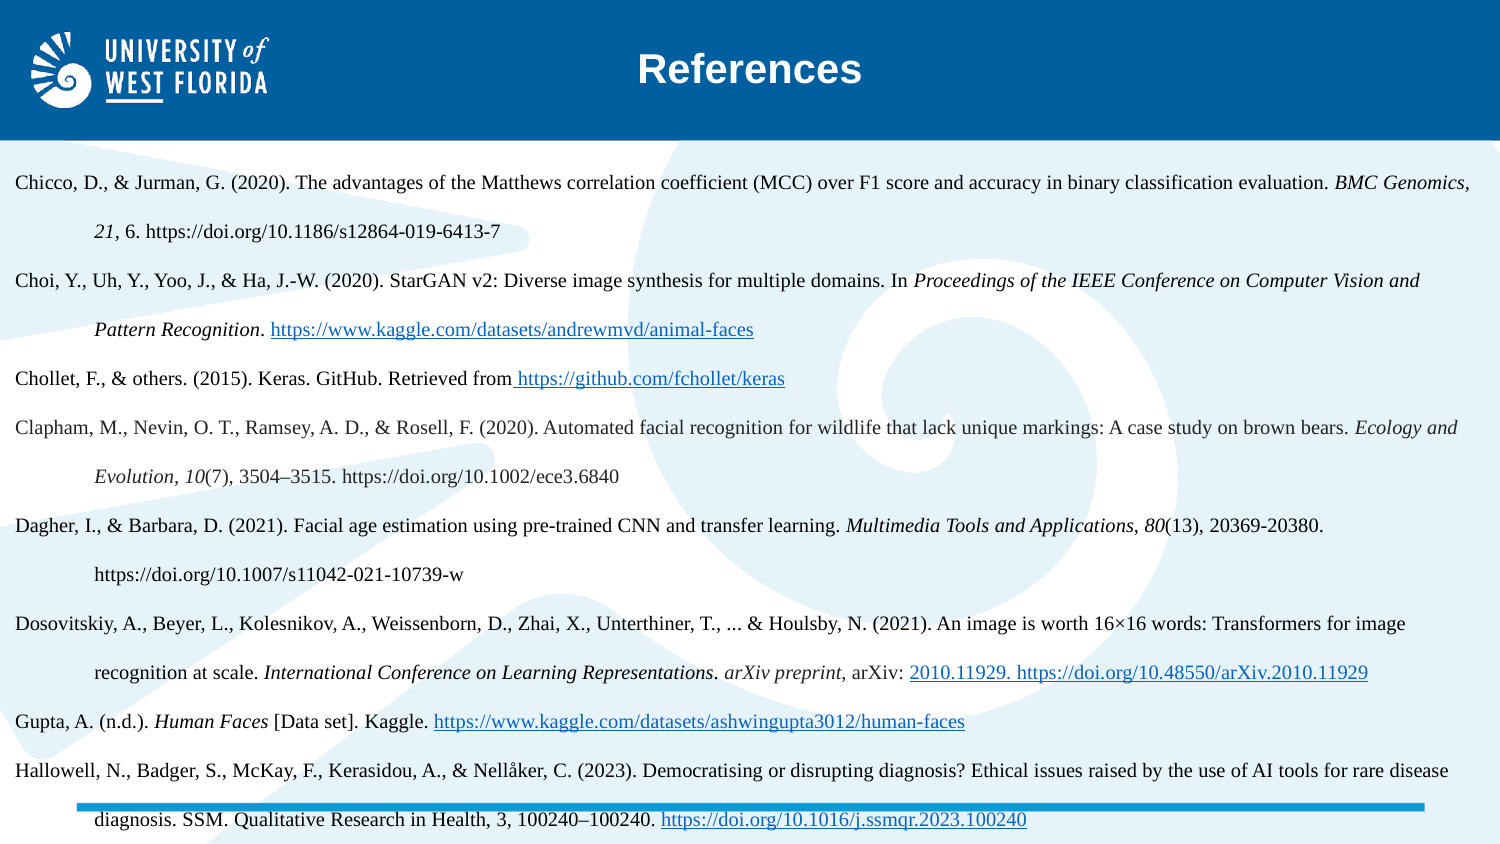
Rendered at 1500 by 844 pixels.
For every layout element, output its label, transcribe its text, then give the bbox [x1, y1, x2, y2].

list Chicco, D., & Jurman, G. (2020). The advantages of the Matthews correlation coefficient (MCC) over F1 score and accuracy in binary classification evaluation. BMC Genomics, 21, 6. https://doi.org/10.1186/s12864-019-6413-7 Choi, Y., Uh, Y., Yoo, J., & Ha, J.-W. (2020). StarGAN v2: Diverse image synthesis for multiple domains. In Proceedings of the IEEE Conference on Computer Vision and Pattern Recognition. https://www.kaggle.com/datasets/andrewmvd/animal-faces Chollet, F., & others. (2015). Keras. GitHub. Retrieved from https://github.com/fchollet/keras Clapham, M., Nevin, O. T., Ramsey, A. D., & Rosell, F. (2020). Automated facial recognition for wildlife that lack unique markings: A case study on brown bears. Ecology and Evolution, 10(7), 3504–3515. https://doi.org/10.1002/ece3.6840 Dagher, I., & Barbara, D. (2021). Facial age estimation using pre-trained CNN and transfer learning. Multimedia Tools and Applications, 80(13), 20369-20380. https://doi.org/10.1007/s11042-021-10739-w Dosovitskiy, A., Beyer, L., Kolesnikov, A., Weissenborn, D., Zhai, X., Unterthiner, T., ... & Houlsby, N. (2021). An image is worth 16×16 words: Transformers for image recognition at scale. International Conference on Learning Representations. arXiv preprint, arXiv: 2010.11929. https://doi.org/10.48550/arXiv.2010.11929 Gupta, A. (n.d.). Human Faces [Data set]. Kaggle. https://www.kaggle.com/datasets/ashwingupta3012/human-faces Hallowell, N., Badger, S., McKay, F., Kerasidou, A., & Nellåker, C. (2023). Democratising or disrupting diagnosis? Ethical issues raised by the use of AI tools for rare disease diagnosis. SSM. Qualitative Research in Health, 3, 100240–100240. https://doi.org/10.1016/j.ssmqr.2023.100240 [0, 137, 1500, 844]
title References [188, 33, 1312, 109]
picture [0, 0, 1500, 137]
